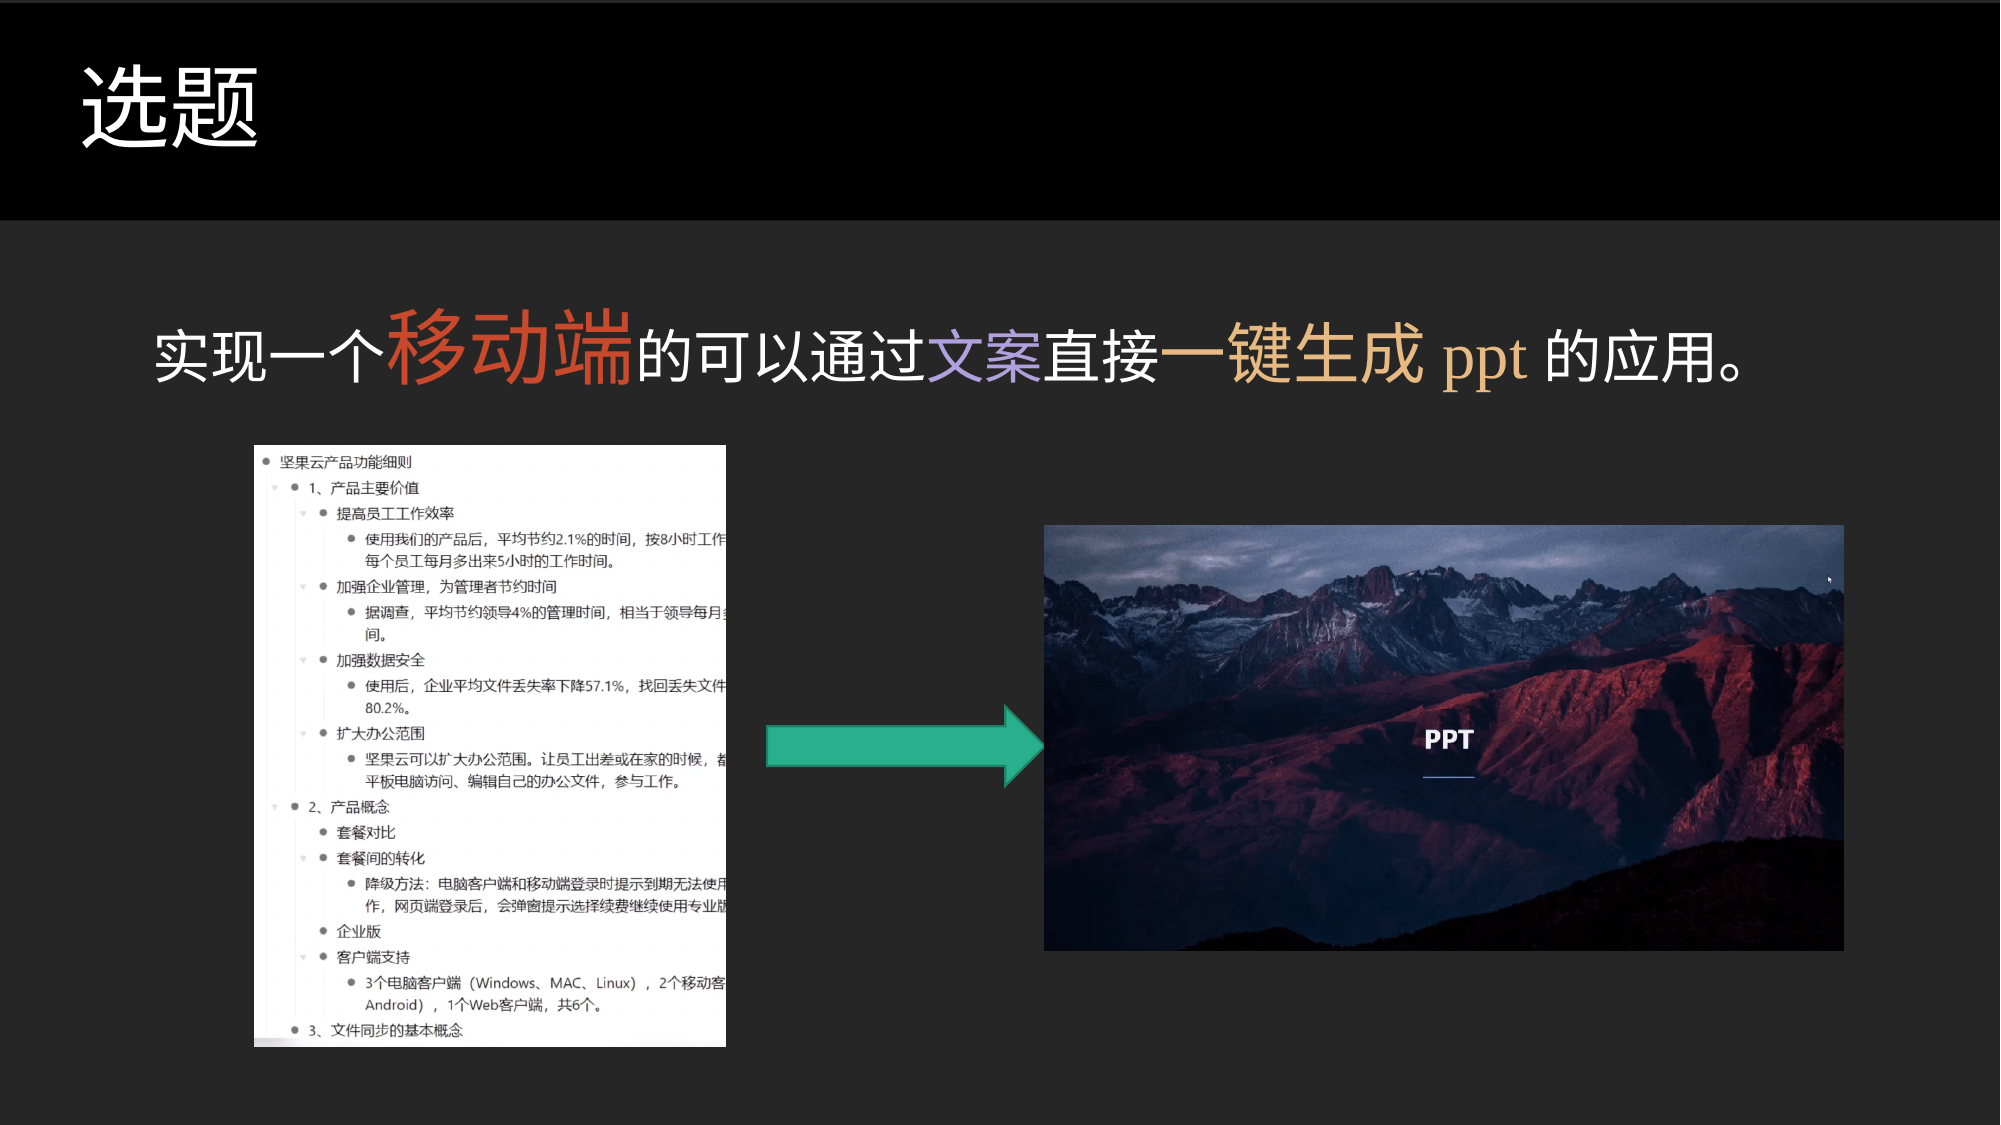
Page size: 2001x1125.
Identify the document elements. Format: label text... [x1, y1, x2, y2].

picture [254, 445, 726, 1047]
text_box [766, 703, 1044, 789]
title 选题 [0, 3, 2000, 221]
list 实现一个移动端的可以通过文案直接一键生成ppt的应用。 [137, 299, 1863, 1014]
picture [1044, 525, 1844, 951]
